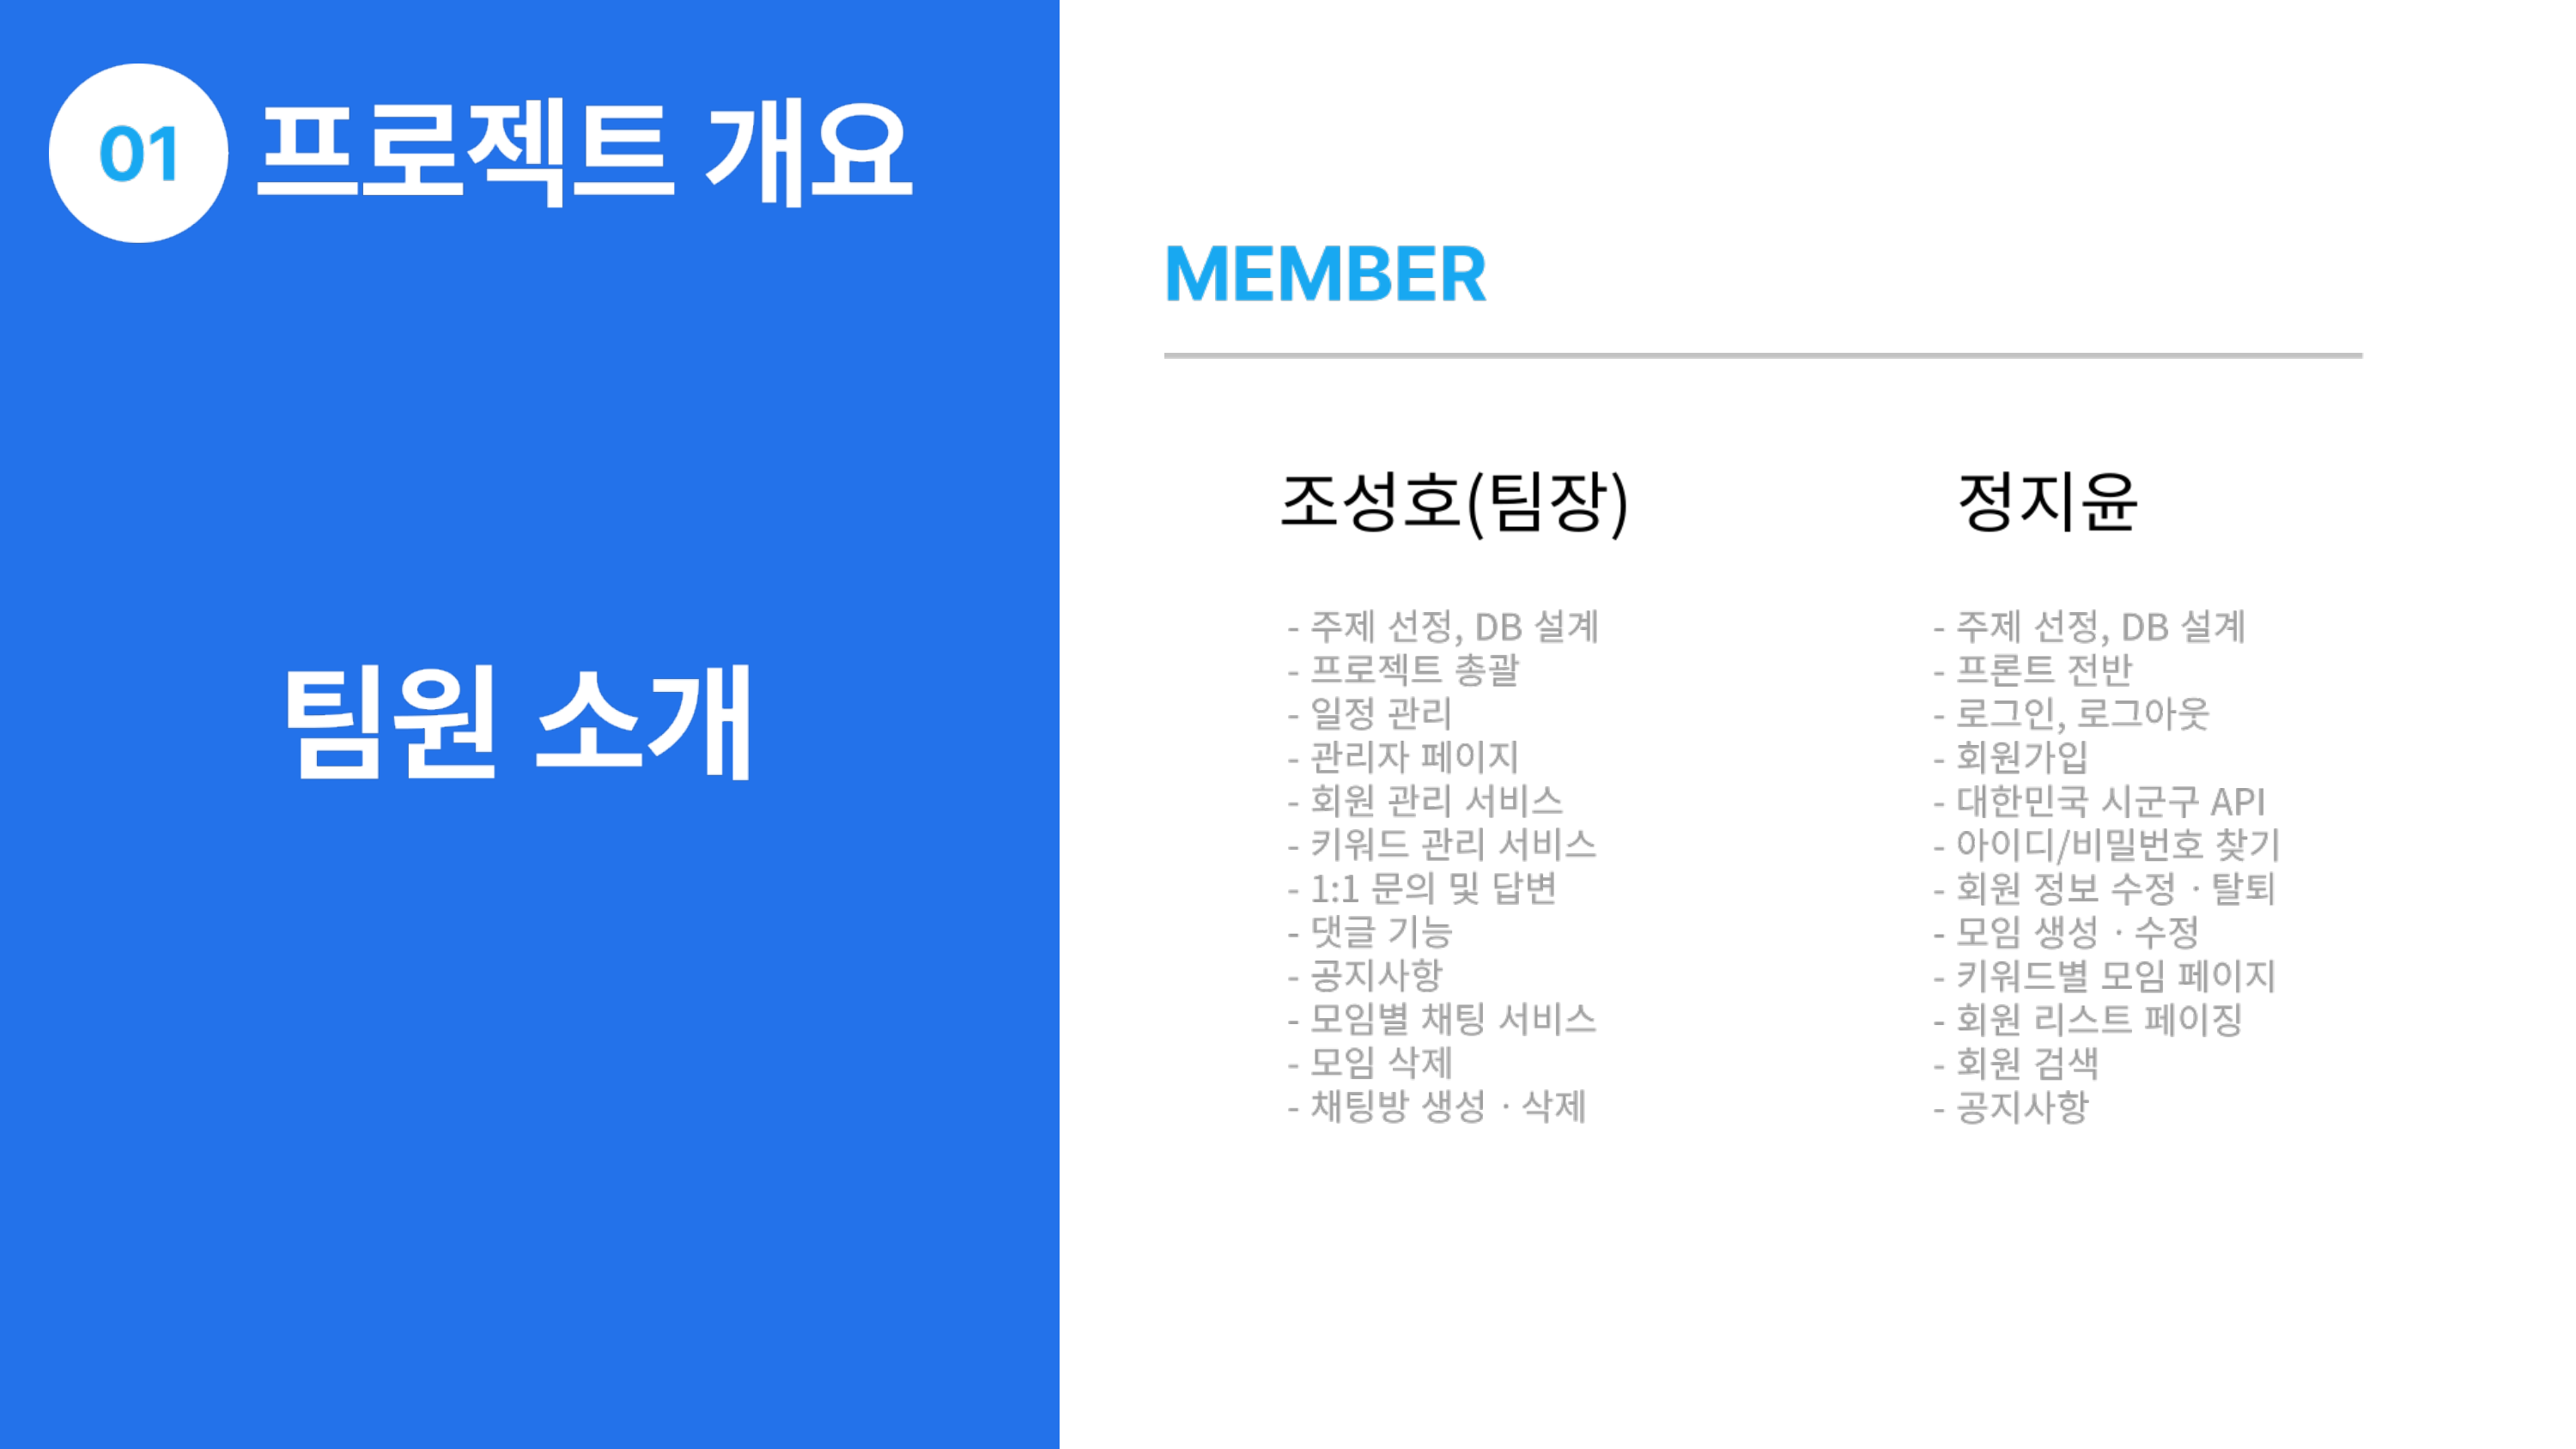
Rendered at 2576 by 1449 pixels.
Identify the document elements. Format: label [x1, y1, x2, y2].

text_box [0, 0, 1060, 1449]
picture [1085, 173, 1598, 396]
picture [1887, 415, 2316, 1210]
text_box [1139, 221, 2364, 361]
picture [175, 580, 910, 931]
picture [1232, 417, 1709, 1165]
text_box [49, 64, 927, 245]
